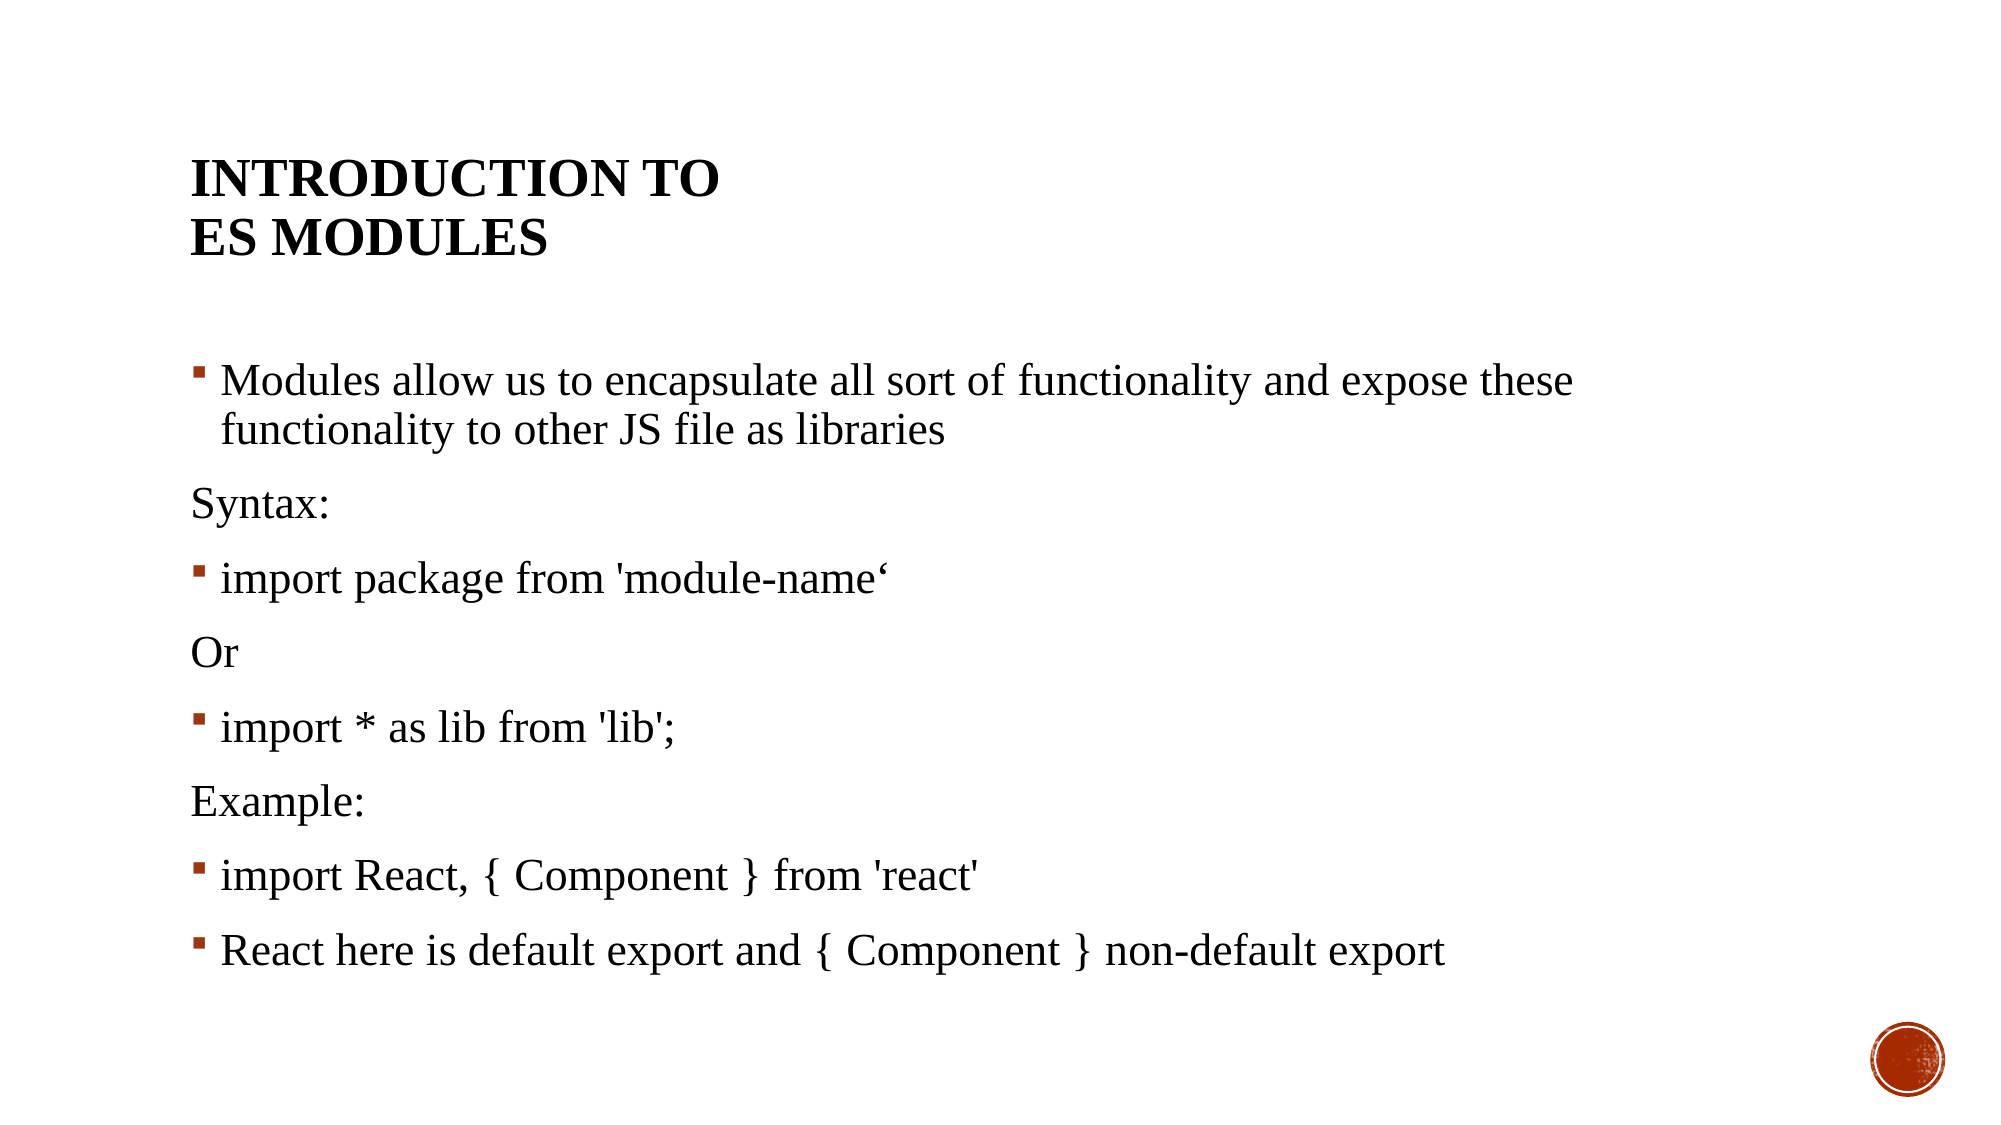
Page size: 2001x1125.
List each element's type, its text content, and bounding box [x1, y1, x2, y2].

title Introduction to ES Modules [175, 79, 1826, 344]
list Modules allow us to encapsulate all sort of functionality and expose these functionality to other JS file as libraries Syntax: import package from 'module-name‘ Or import * as lib from 'lib'; Example: import React, { Component } from 'react' React here is default export and { Component } non-default export [175, 348, 1826, 1013]
